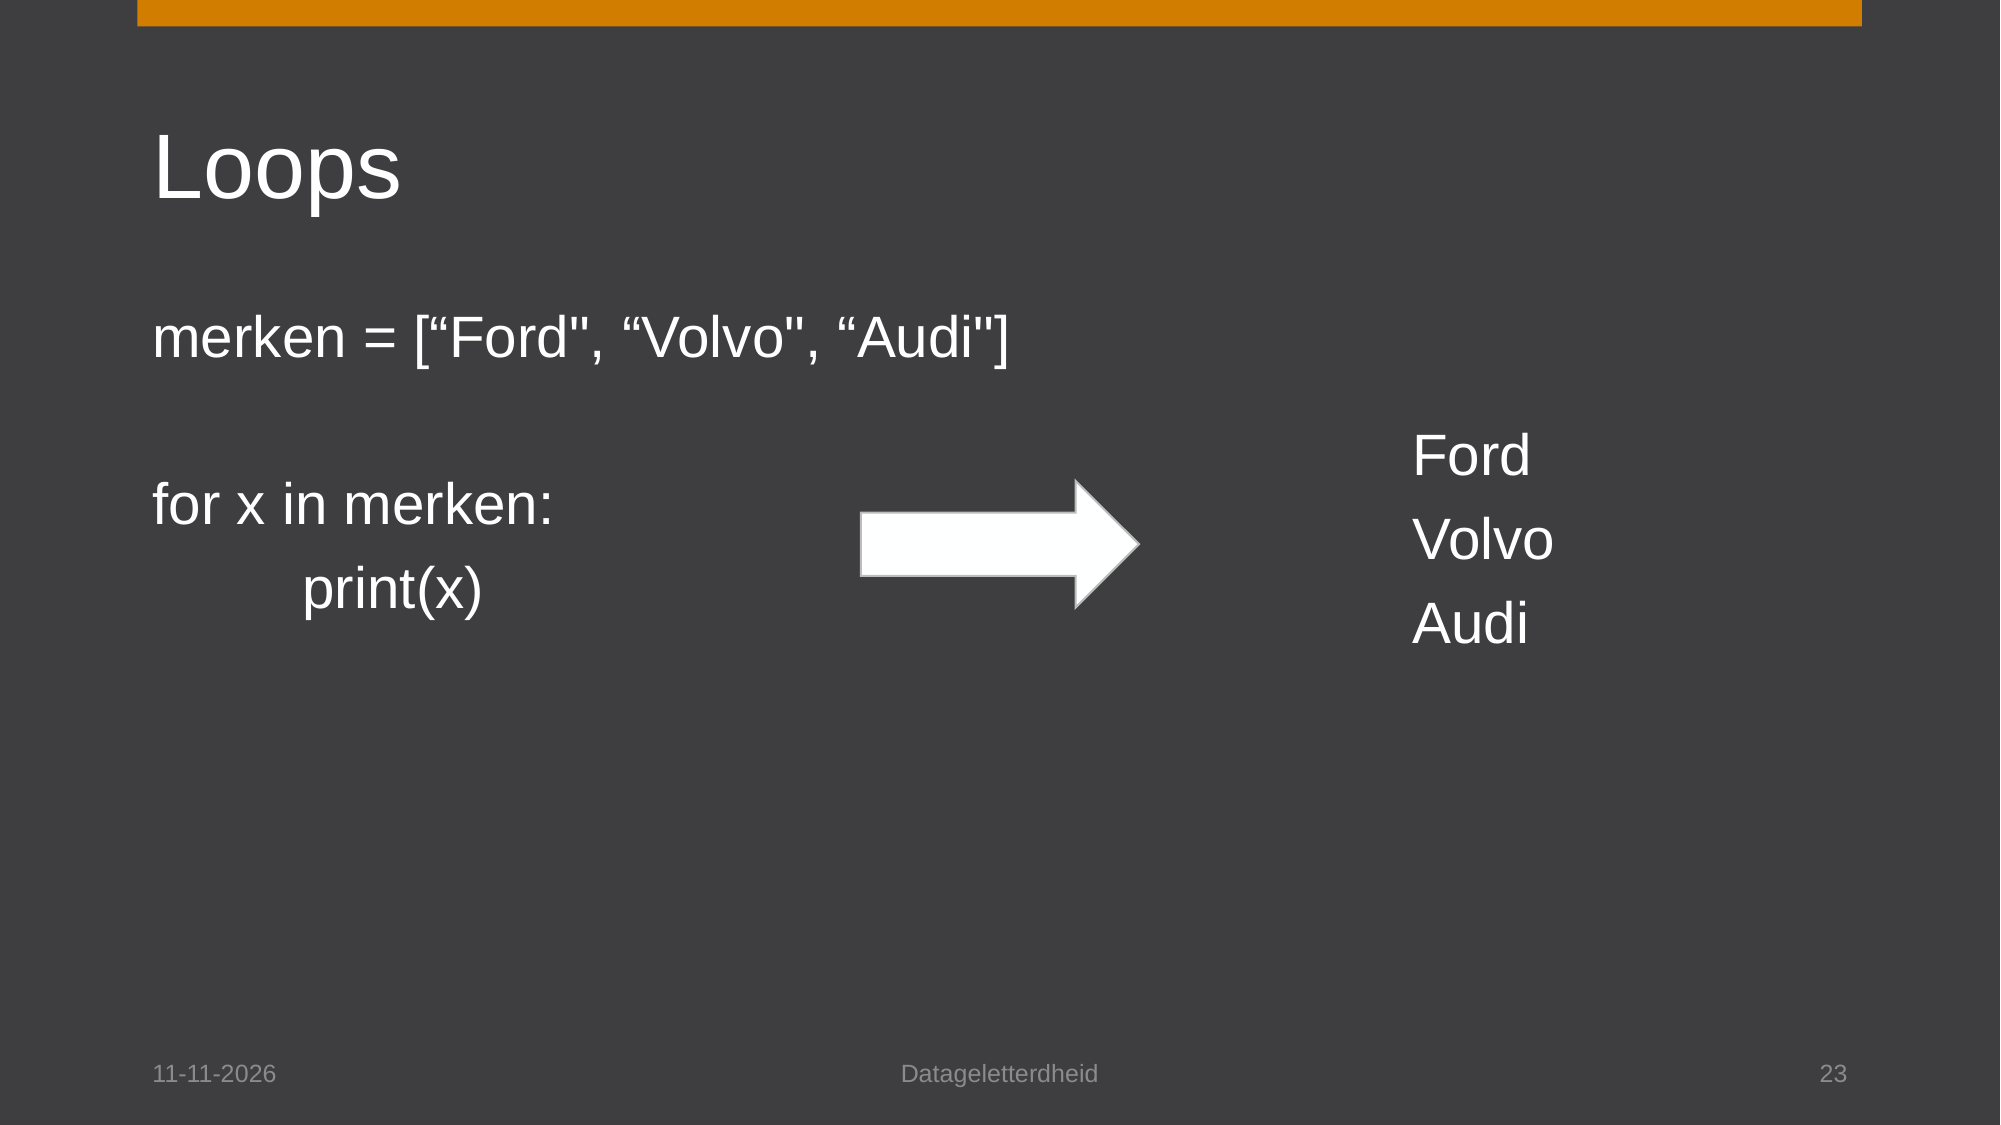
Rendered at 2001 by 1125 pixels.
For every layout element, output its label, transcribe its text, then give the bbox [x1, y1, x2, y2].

footer Datageletterdheid [662, 1042, 1338, 1103]
list merken = [“Ford", “Volvo", “Audi"] for x in merken: print(x) [137, 299, 1863, 1014]
text_box Ford Volvo Audi [1397, 417, 1798, 1014]
text_box [859, 478, 1141, 611]
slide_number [137, 1042, 588, 1103]
slide_number 23 [1412, 1042, 1863, 1103]
title Loops [137, 59, 1863, 278]
